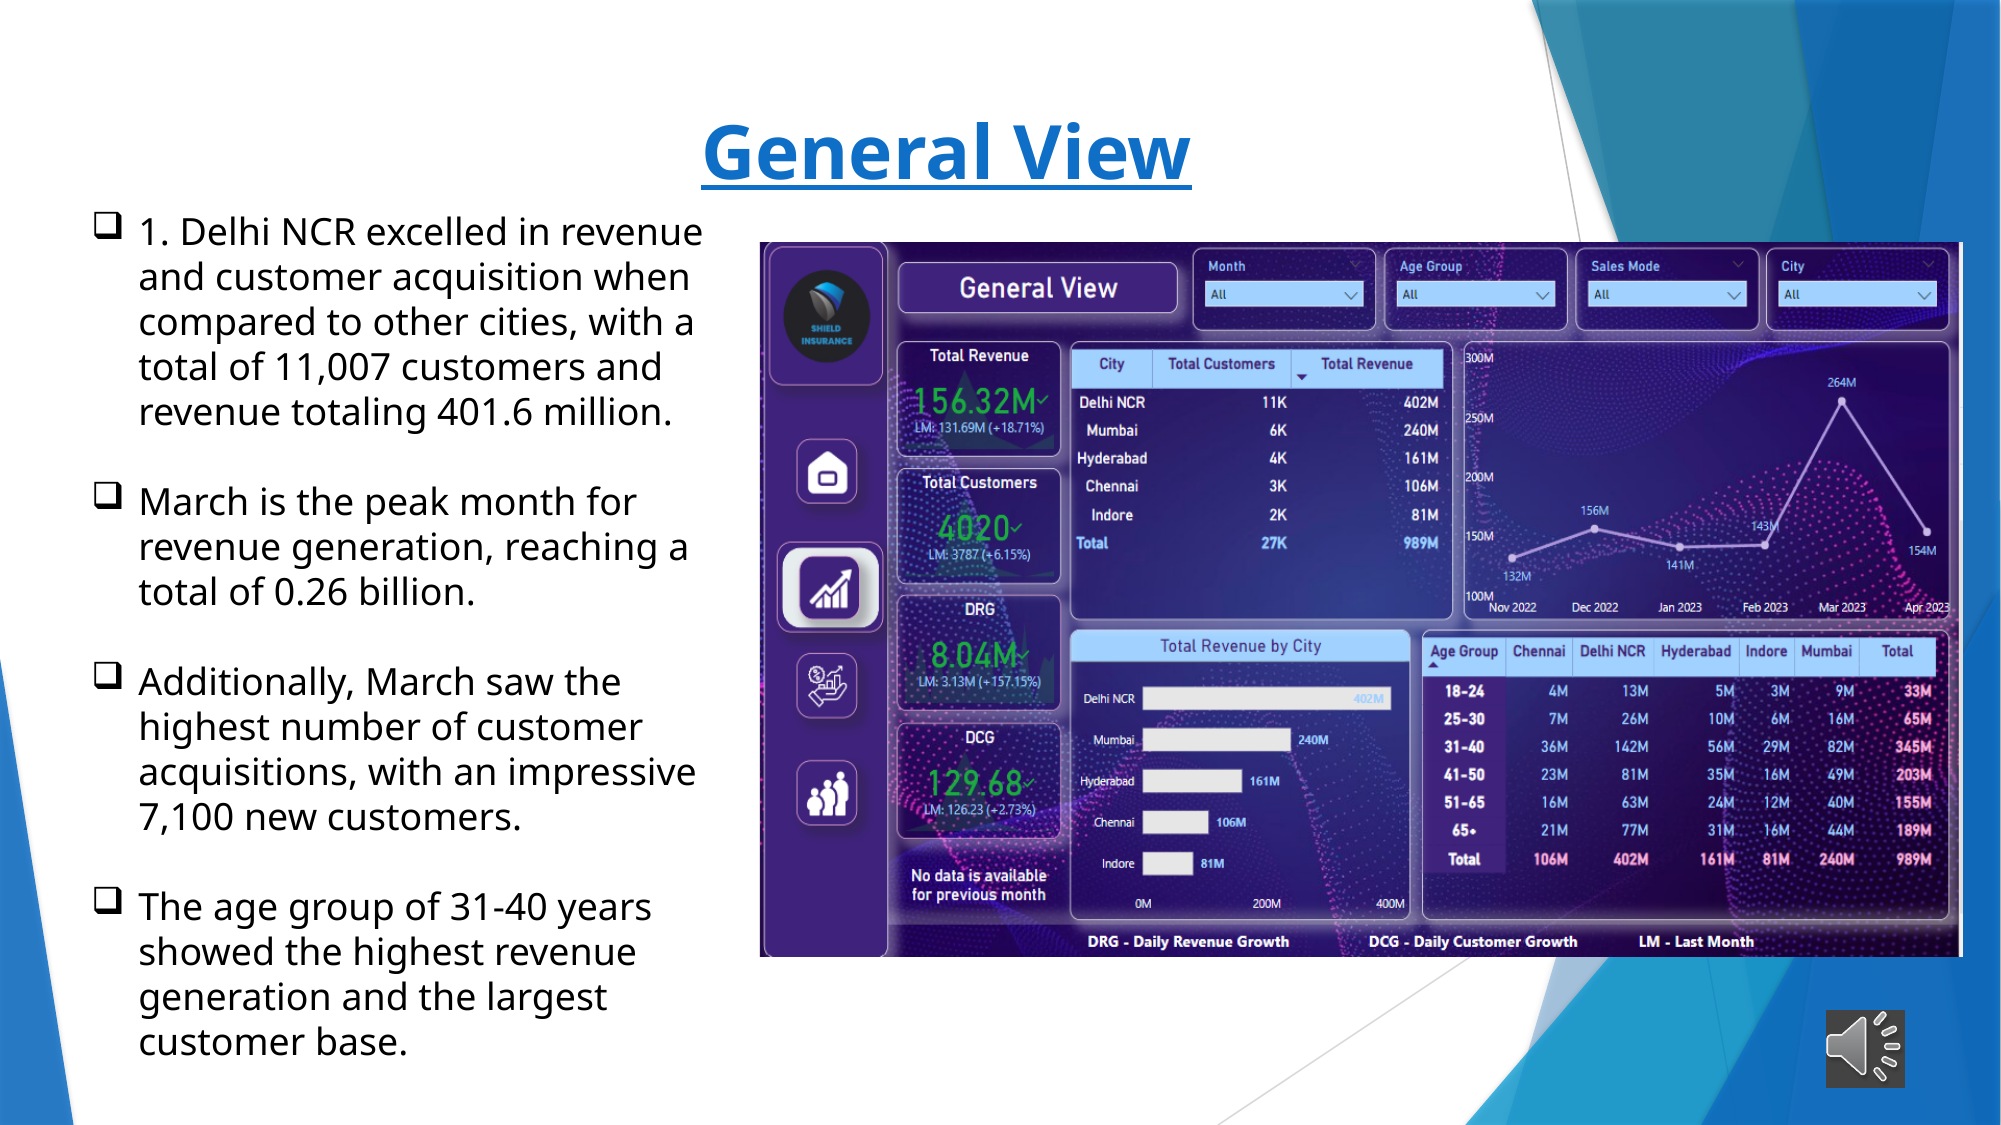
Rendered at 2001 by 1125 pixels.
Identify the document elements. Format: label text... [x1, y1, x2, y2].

picture [1825, 1008, 1907, 1090]
text_box 1. Delhi NCR excelled in revenue and customer acquisition when compared to other cities, with a total of 11,007 customers and revenue totaling 401.6 million. March is the peak month for revenue generation, reaching a total of 0.26 billion. Additionally, March saw the highest number of customer acquisitions, with an impressive 7,100 new customers. The age group of 31-40 years showed the highest revenue generation and the largest customer base. [76, 200, 760, 1071]
title General View [241, 96, 1652, 234]
picture [759, 242, 1964, 958]
